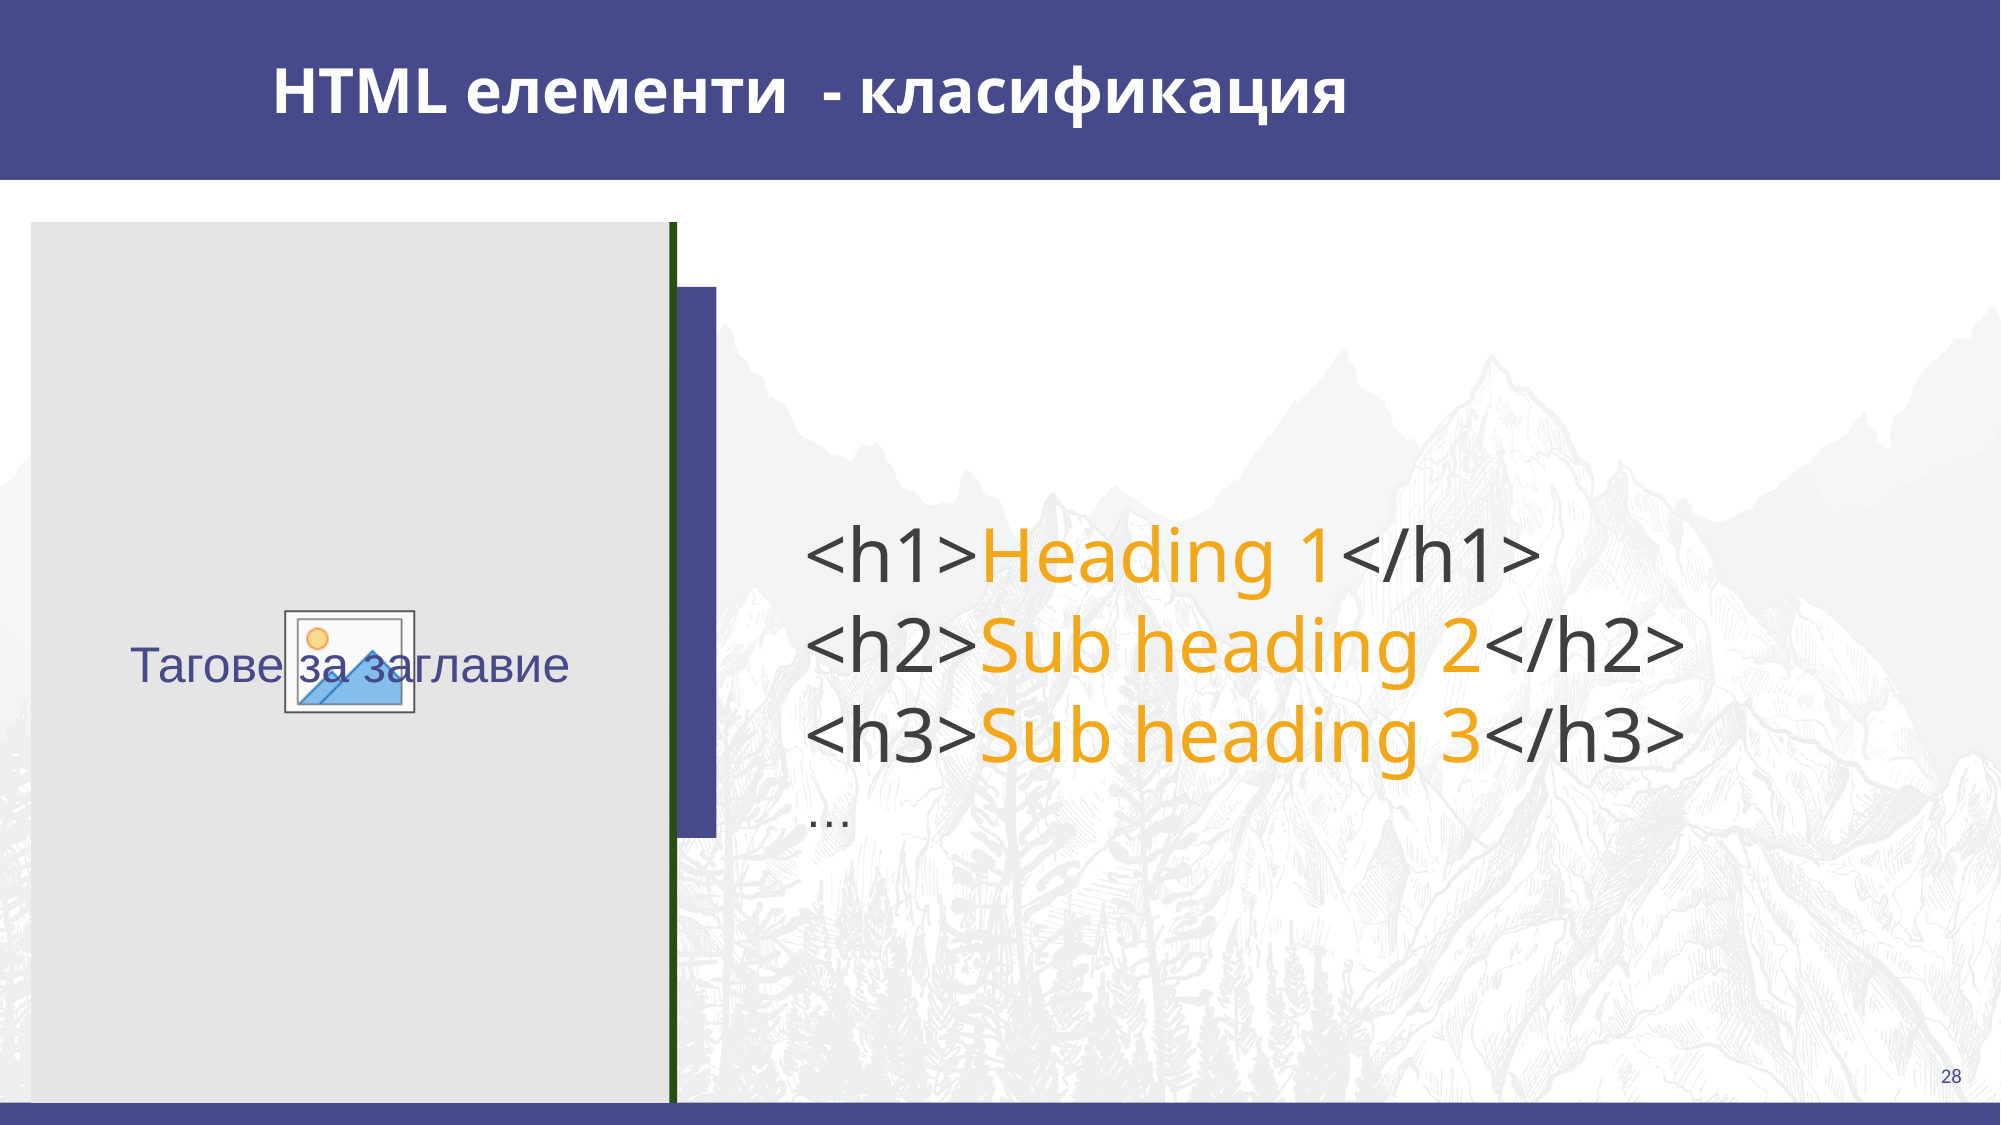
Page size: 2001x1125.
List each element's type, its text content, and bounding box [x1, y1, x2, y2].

list <h1>Heading 1</h1> <h2>Sub heading 2</h2> <h3>Sub heading 3</h3> … [786, 222, 1968, 1047]
slide_number 28 [1897, 1049, 1968, 1101]
picture [30, 222, 670, 1103]
title HTML елементи - класификация [31, 16, 1591, 162]
